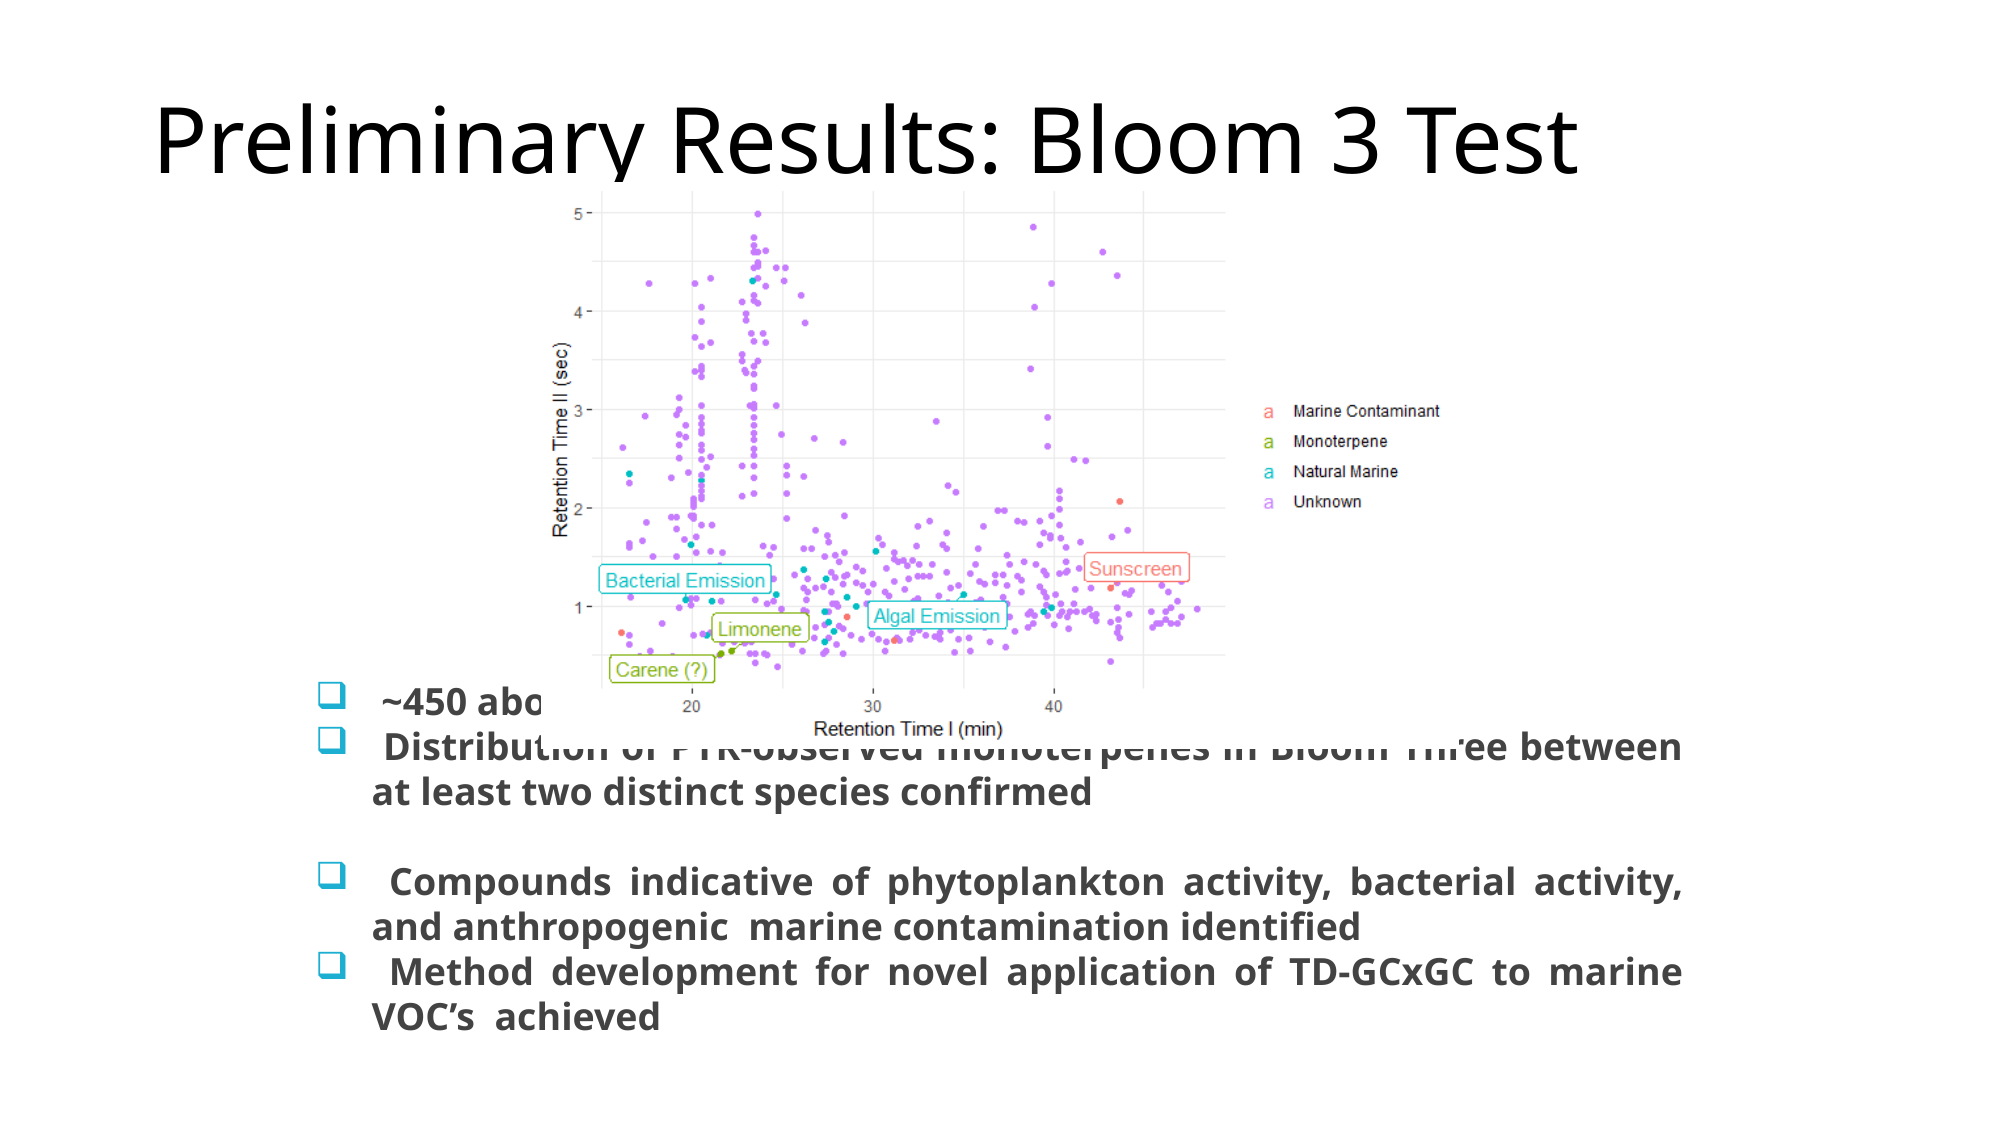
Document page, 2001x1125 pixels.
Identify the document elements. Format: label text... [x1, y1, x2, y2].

title Preliminary Results: Bloom 3 Test [137, 59, 1863, 228]
text_box ~450 above-background VOC’s observed Distribution of PTR-observed monoterpenes in Bloom Three between at least two distinct species confirmed Compounds indicative of phytoplankton activity, bacterial activity, and anthropogenic marine contamination identified Method development for novel application of TD-GCxGC to marine VOC’s achieved [300, 600, 1700, 1046]
picture [541, 182, 1459, 749]
